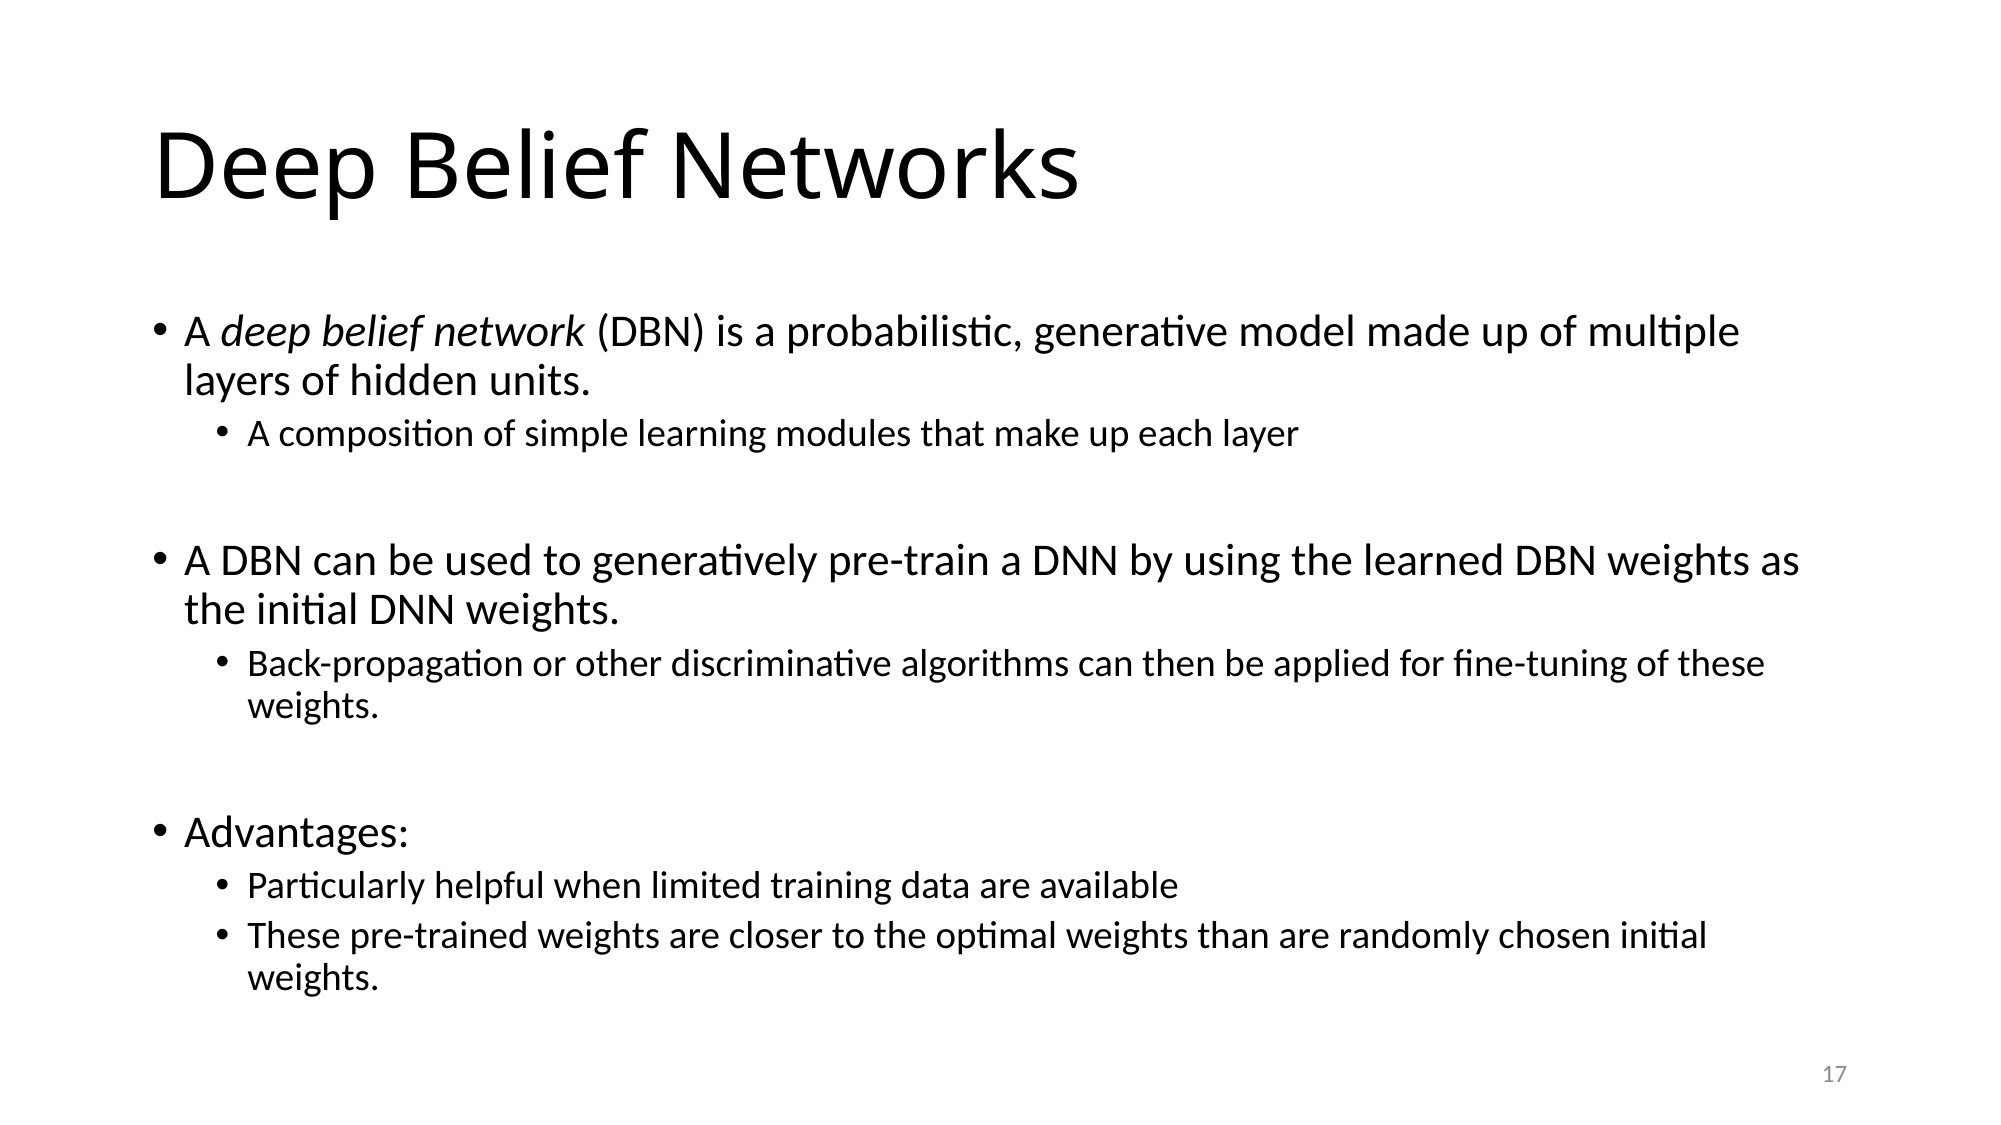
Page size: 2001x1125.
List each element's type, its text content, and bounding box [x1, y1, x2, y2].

list A deep belief network (DBN) is a probabilistic, generative model made up of multiple layers of hidden units. A composition of simple learning modules that make up each layer A DBN can be used to generatively pre-train a DNN by using the learned DBN weights as the initial DNN weights. Back-propagation or other discriminative algorithms can then be applied for fine-tuning of these weights. Advantages: Particularly helpful when limited training data are available These pre-trained weights are closer to the optimal weights than are randomly chosen initial weights. [137, 299, 1863, 1014]
title Deep Belief Networks [137, 59, 1863, 278]
slide_number 17 [1412, 1042, 1863, 1103]
